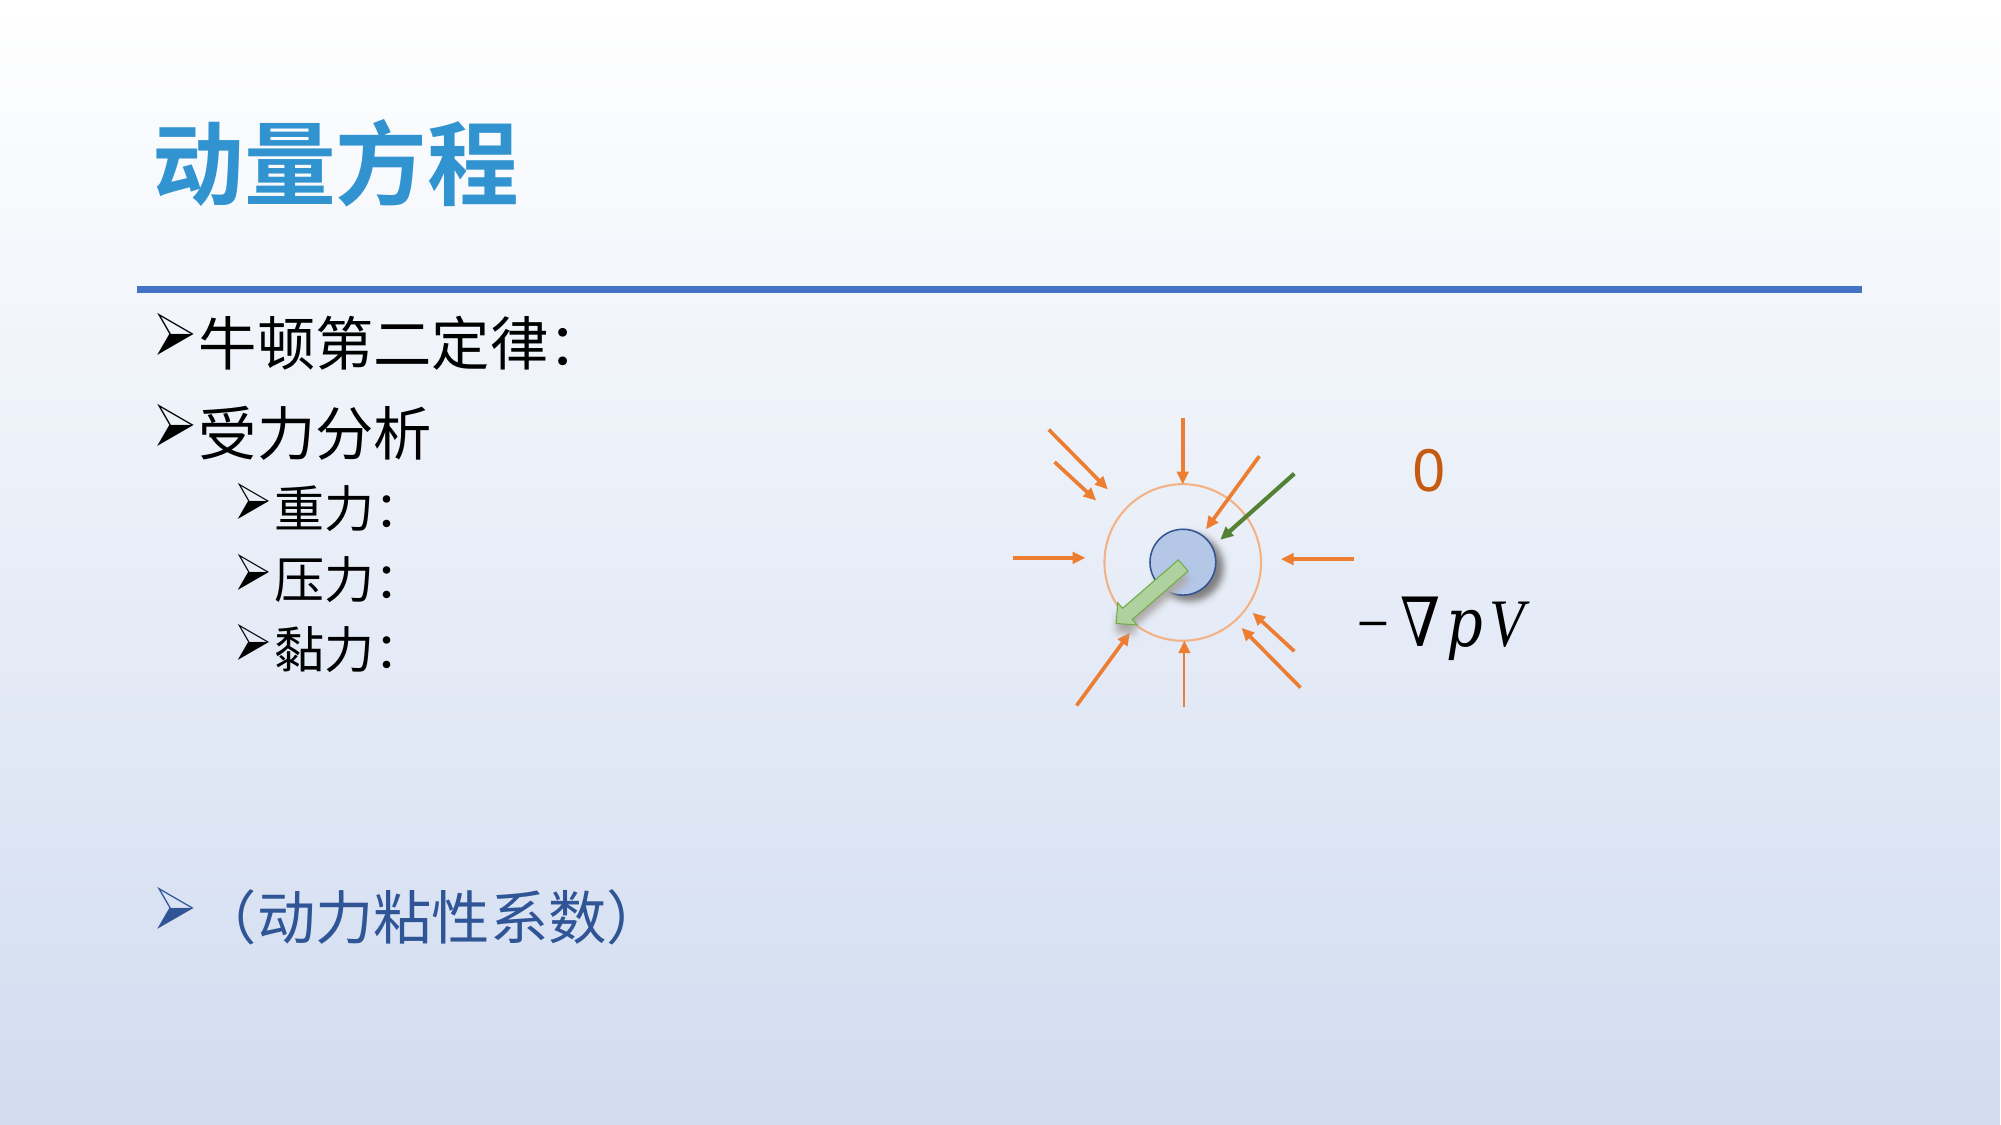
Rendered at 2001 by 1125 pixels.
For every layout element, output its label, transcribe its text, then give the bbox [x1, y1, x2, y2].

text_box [1012, 418, 1510, 707]
title 动量方程 [137, 59, 1863, 278]
